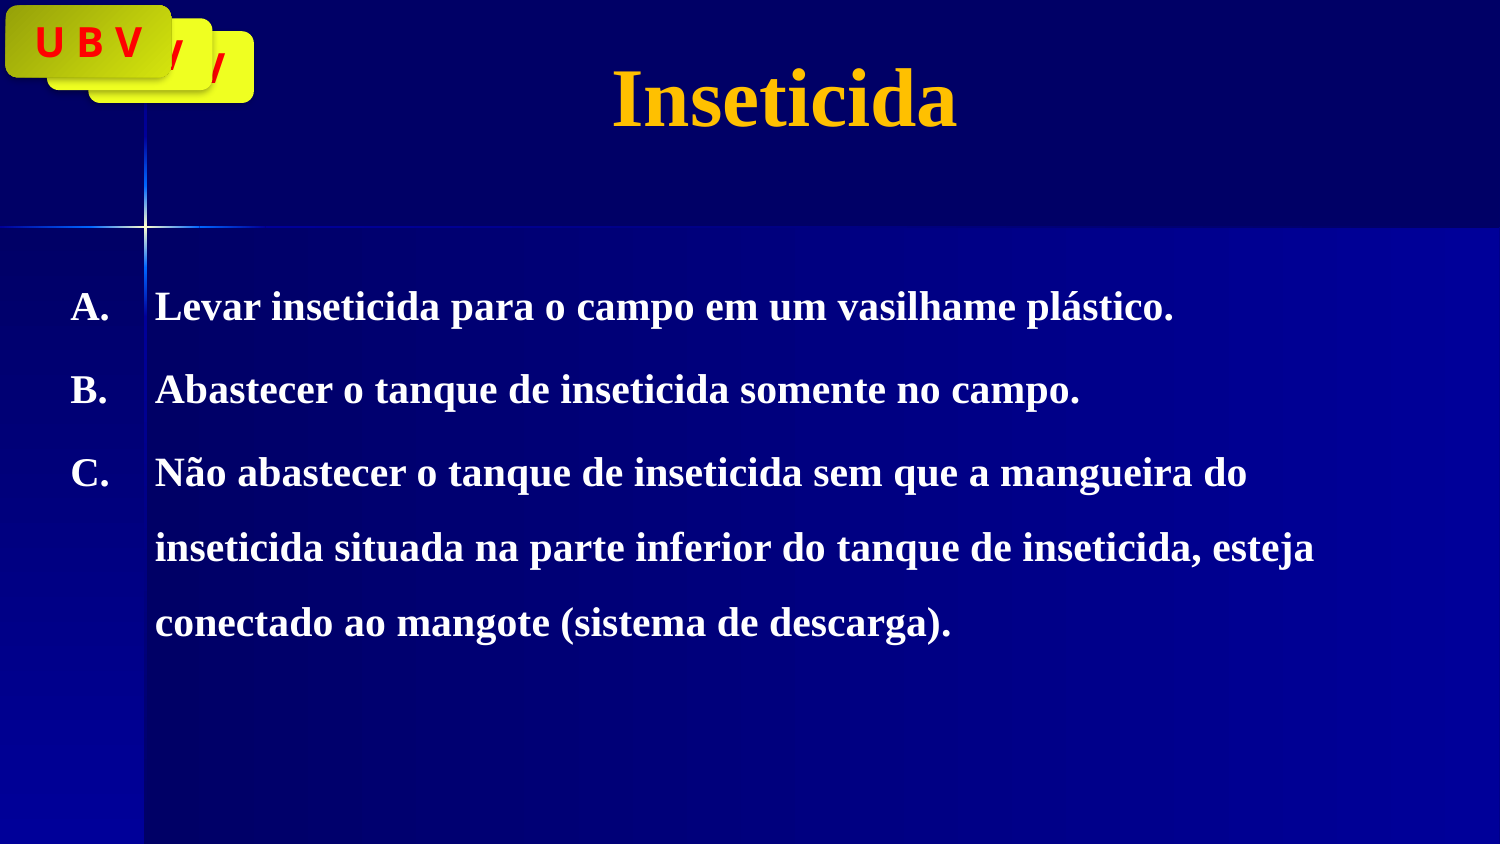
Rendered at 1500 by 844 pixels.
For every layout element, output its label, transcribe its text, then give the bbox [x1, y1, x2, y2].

title Inseticida [327, 34, 1243, 178]
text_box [5, 5, 255, 105]
list Levar inseticida para o campo em um vasilhame plástico. Abastecer o tanque de inseticida somente no campo. Não abastecer o tanque de inseticida sem que a mangueira do inseticida situada na parte inferior do tanque de inseticida, esteja conectado ao mangote (sistema de descarga). [55, 245, 1380, 704]
